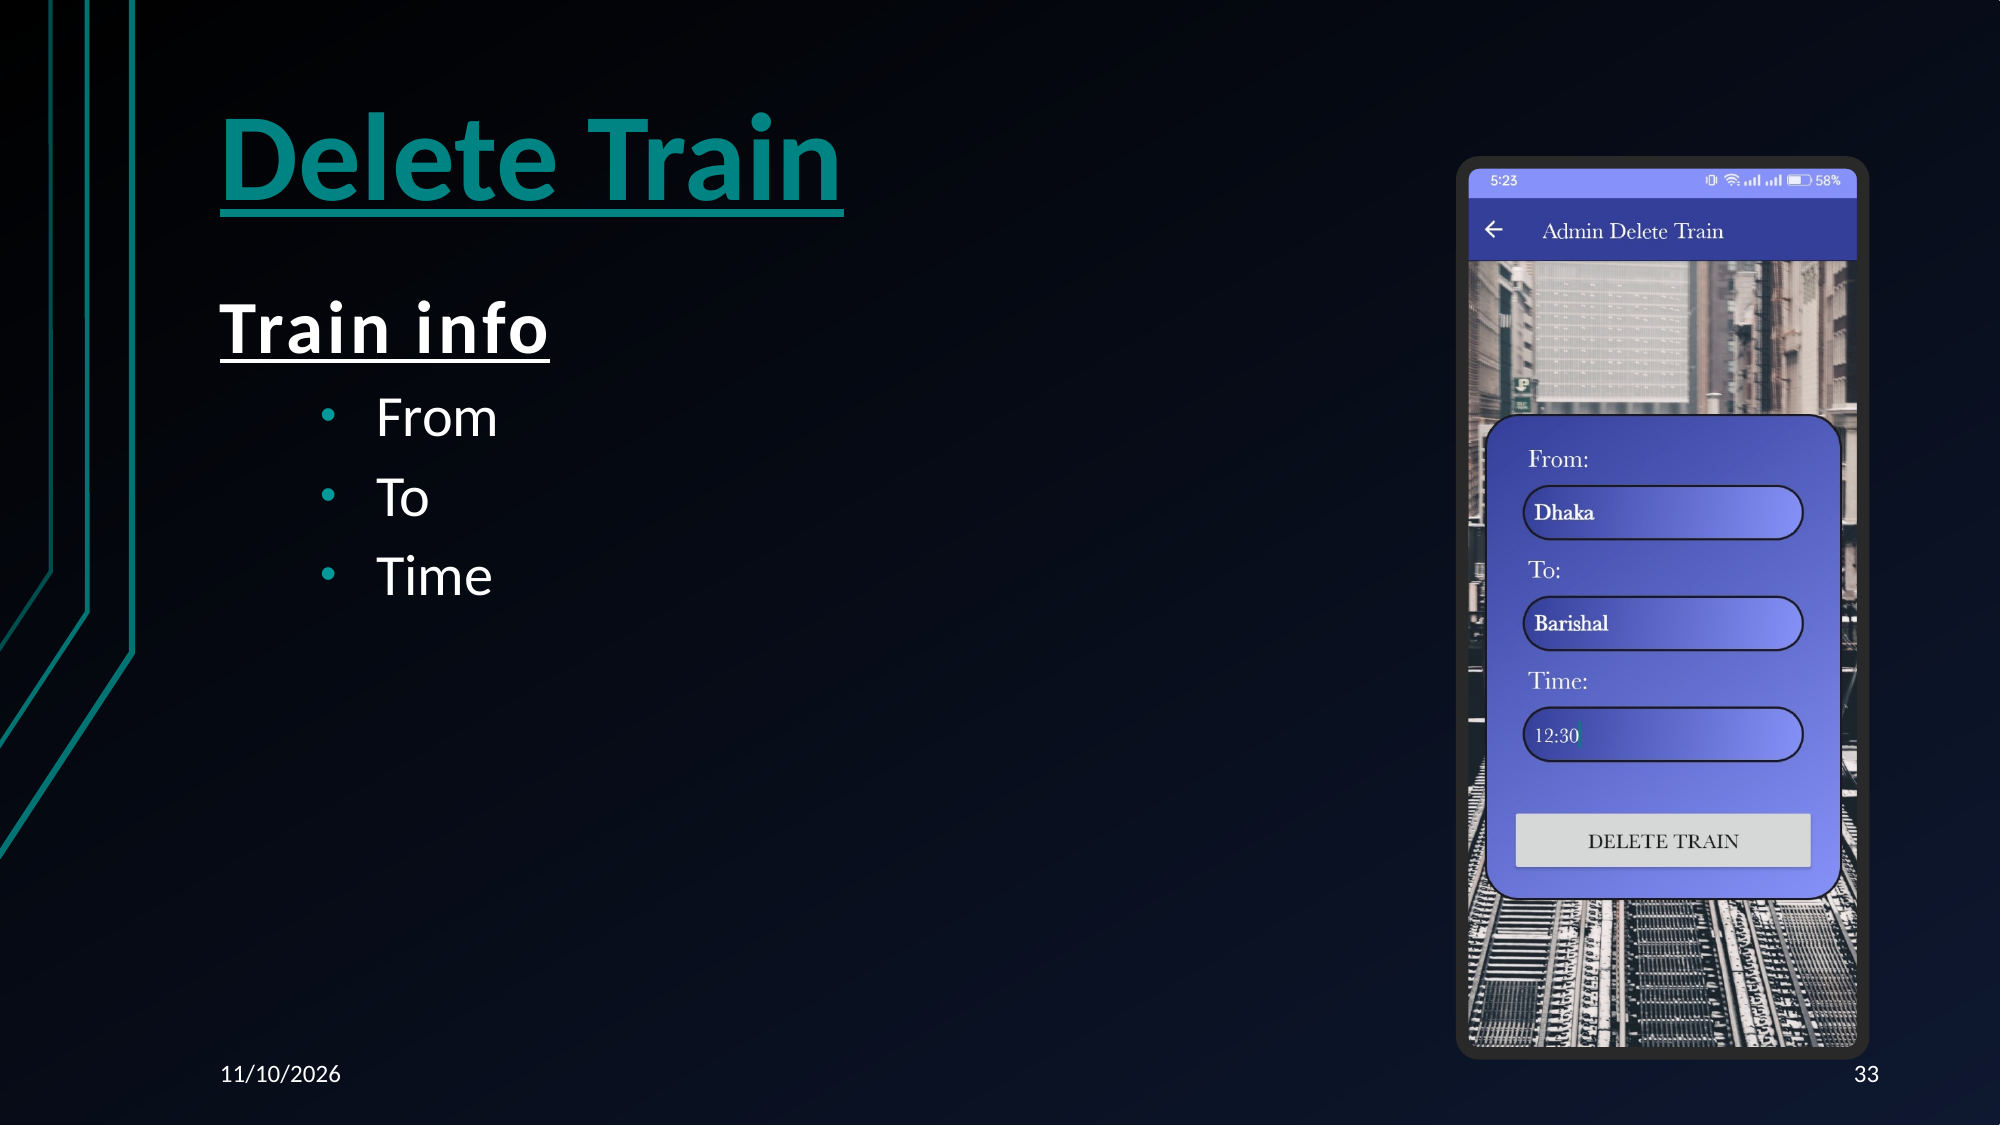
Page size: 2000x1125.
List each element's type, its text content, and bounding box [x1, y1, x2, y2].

picture [1461, 162, 1864, 1054]
text_box Train info From To Time [199, 279, 1000, 988]
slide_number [199, 1042, 567, 1103]
slide_number 33 [1732, 1042, 1900, 1103]
title Delete Train [199, 37, 1900, 238]
